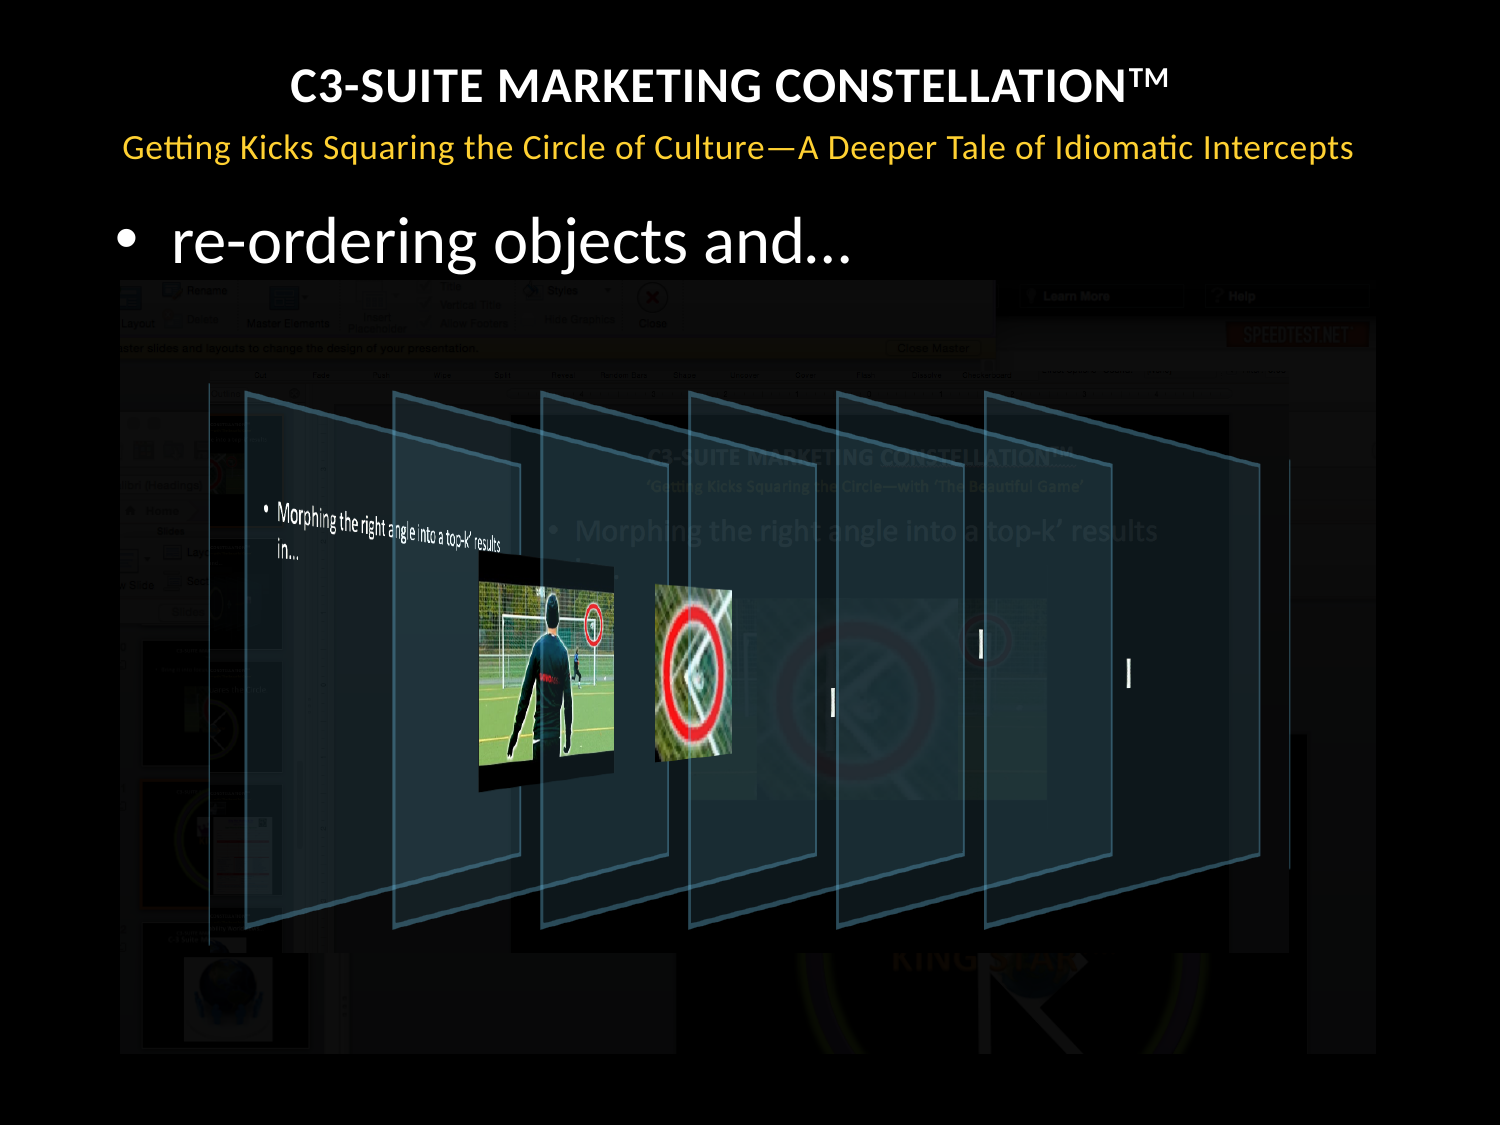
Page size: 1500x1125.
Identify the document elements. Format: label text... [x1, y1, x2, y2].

picture [120, 280, 1376, 1054]
list re-ordering objects and… [99, 189, 1400, 865]
